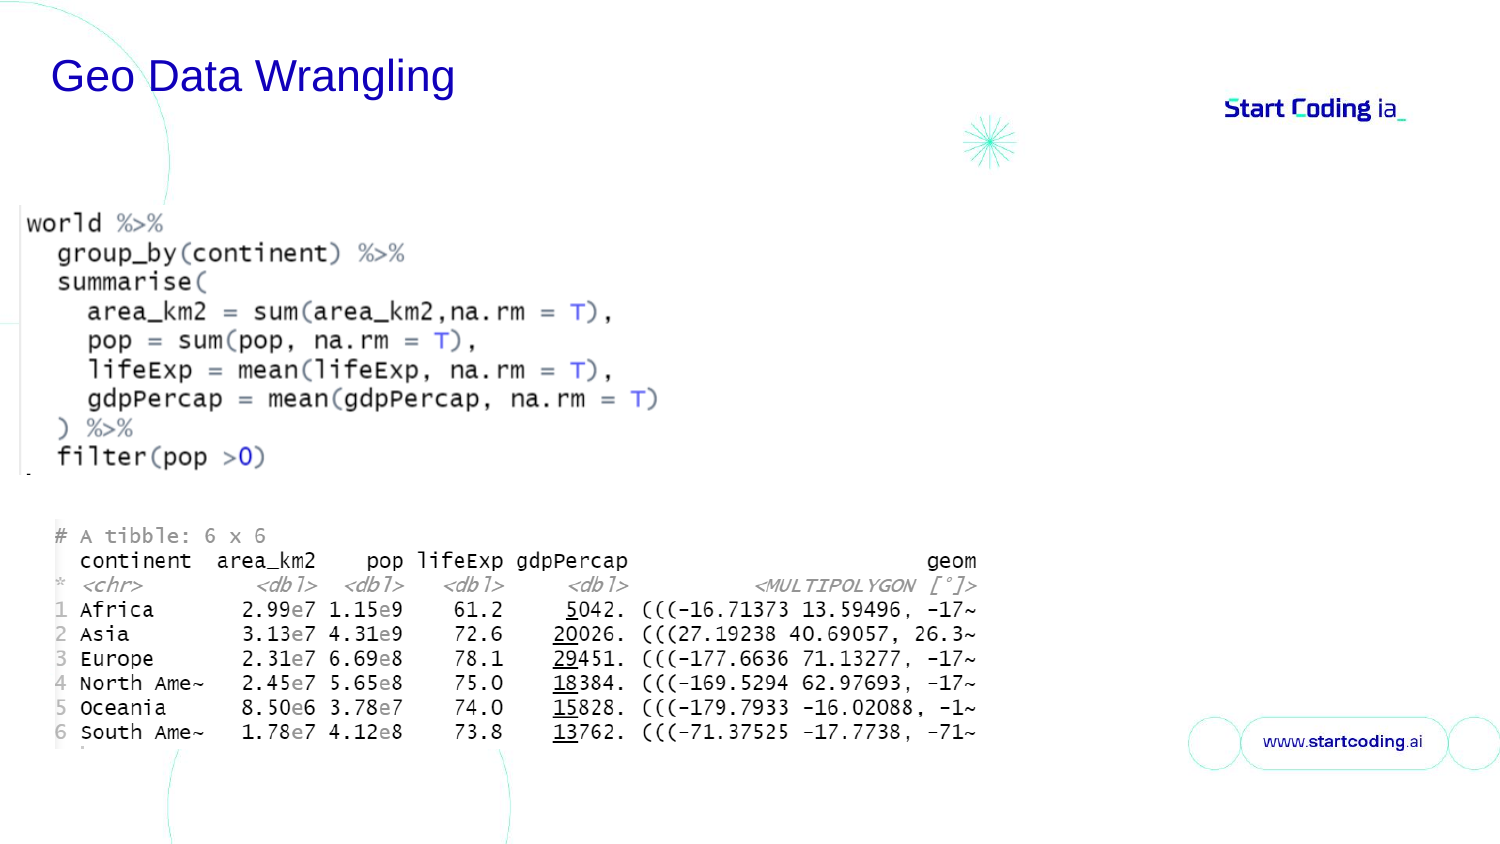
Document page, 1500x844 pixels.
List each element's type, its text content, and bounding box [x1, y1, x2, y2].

picture [0, 0, 1500, 844]
title Geo Data Wrangling [35, 31, 1267, 116]
